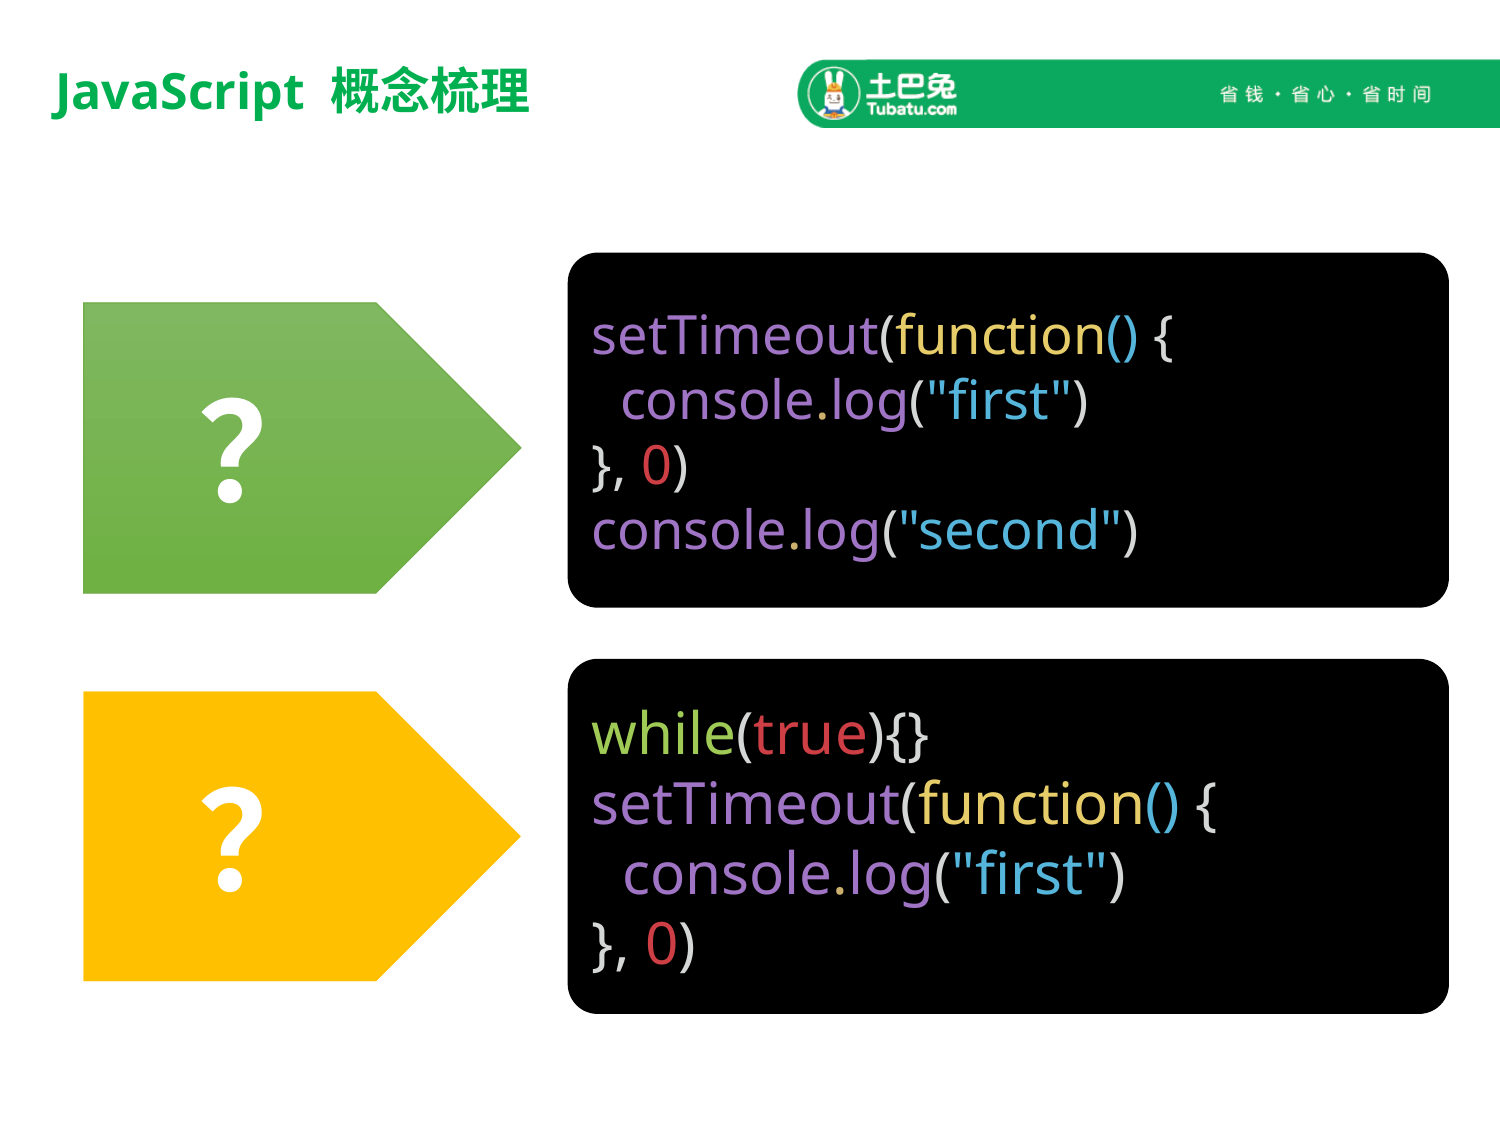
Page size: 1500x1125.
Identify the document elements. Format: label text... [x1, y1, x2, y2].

text_box setTimeout(function() { console.log("first") }, 0) console.log("second") [567, 252, 1449, 608]
text_box ？ [83, 691, 522, 982]
title JavaScript 概念梳理 [40, 50, 737, 136]
picture [797, 59, 1500, 128]
text_box while(true){} setTimeout(function() { console.log("first") }, 0) [567, 658, 1449, 1014]
text_box ？ [83, 302, 522, 594]
